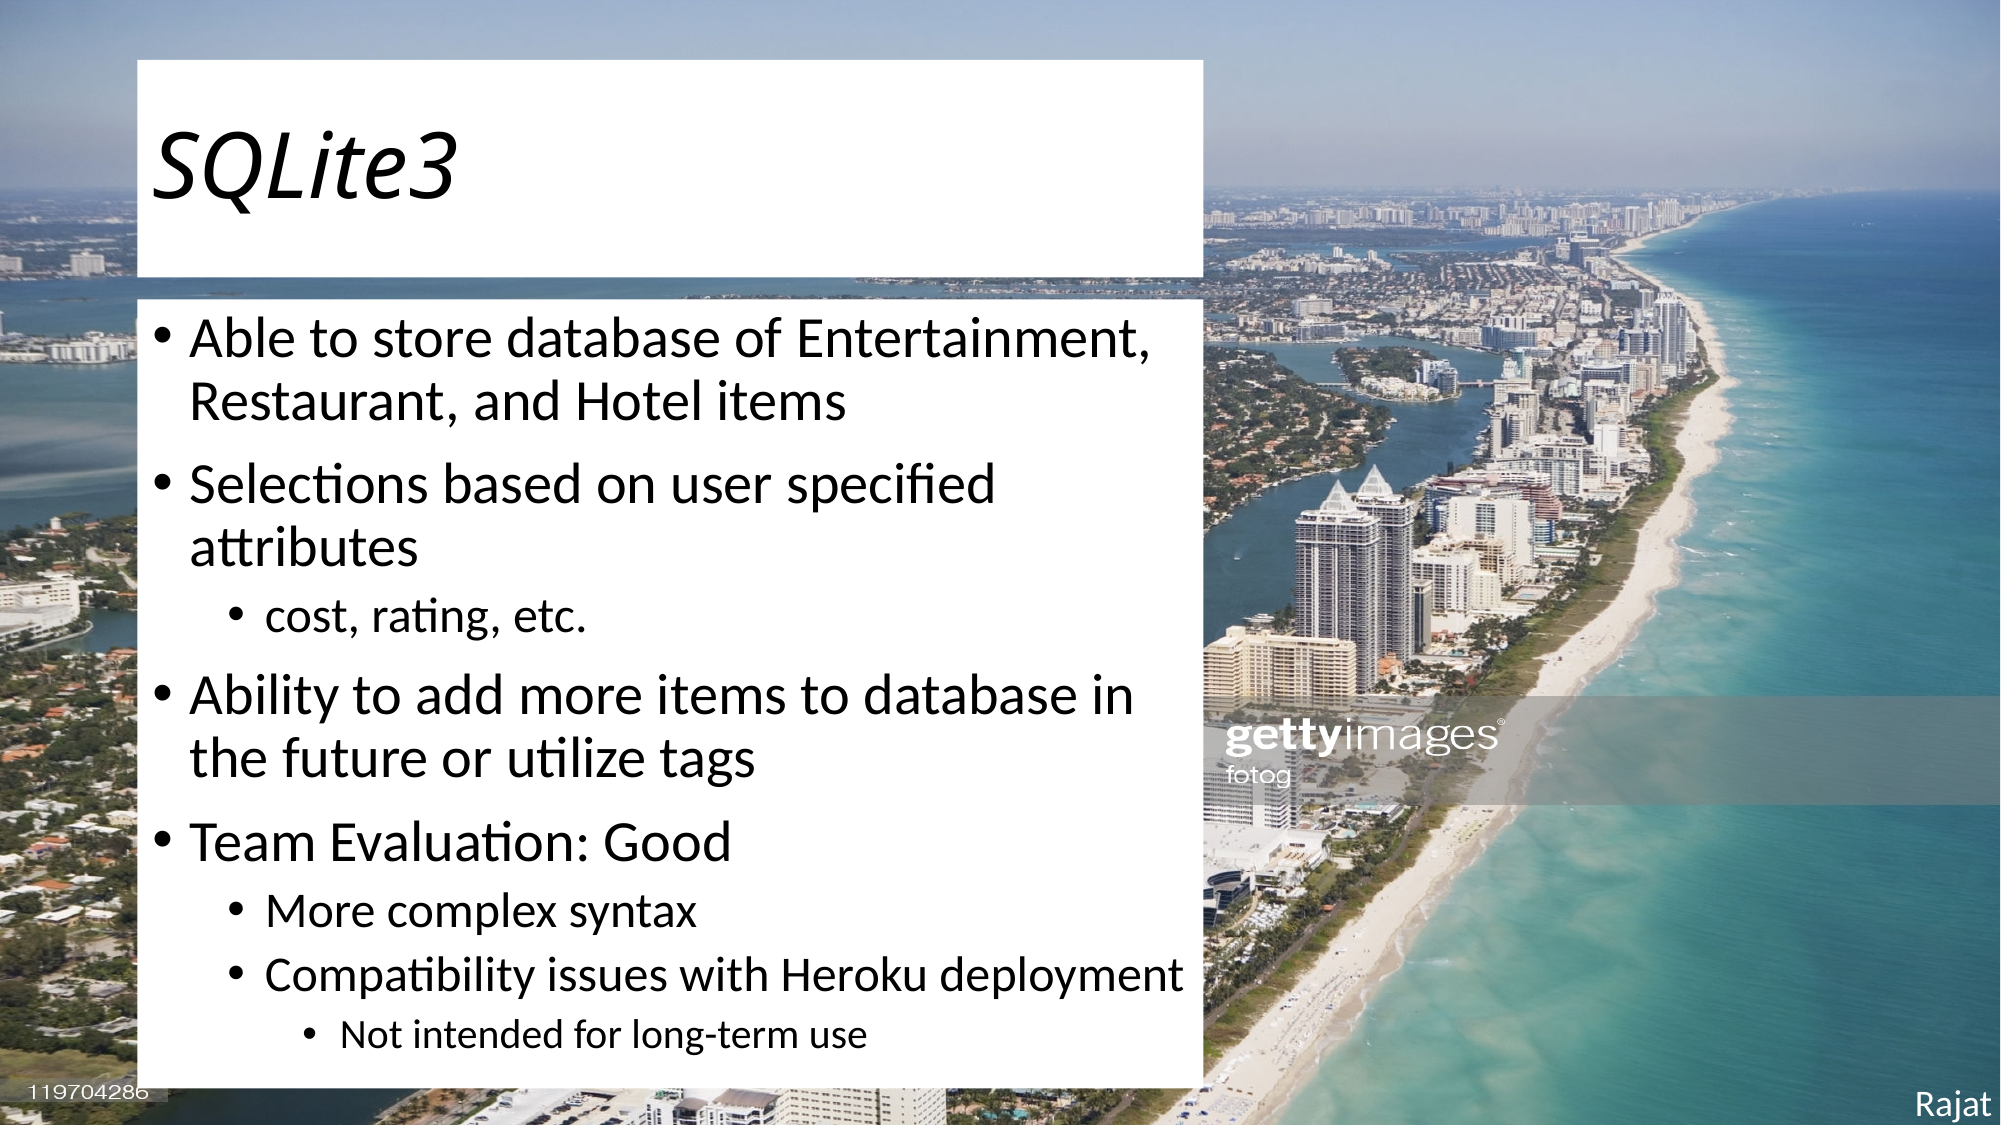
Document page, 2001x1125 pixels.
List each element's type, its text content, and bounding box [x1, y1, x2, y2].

list Able to store database of Entertainment, Restaurant, and Hotel items Selections based on user specified attributes cost, rating, etc. Ability to add more items to database in the future or utilize tags Team Evaluation: Good More complex syntax Compatibility issues with Heroku deployment Not intended for long-term use [137, 299, 1204, 1089]
text_box Rajat [1900, 1071, 2000, 1125]
title SQLite3 [137, 59, 1204, 278]
picture [0, 0, 2001, 1125]
